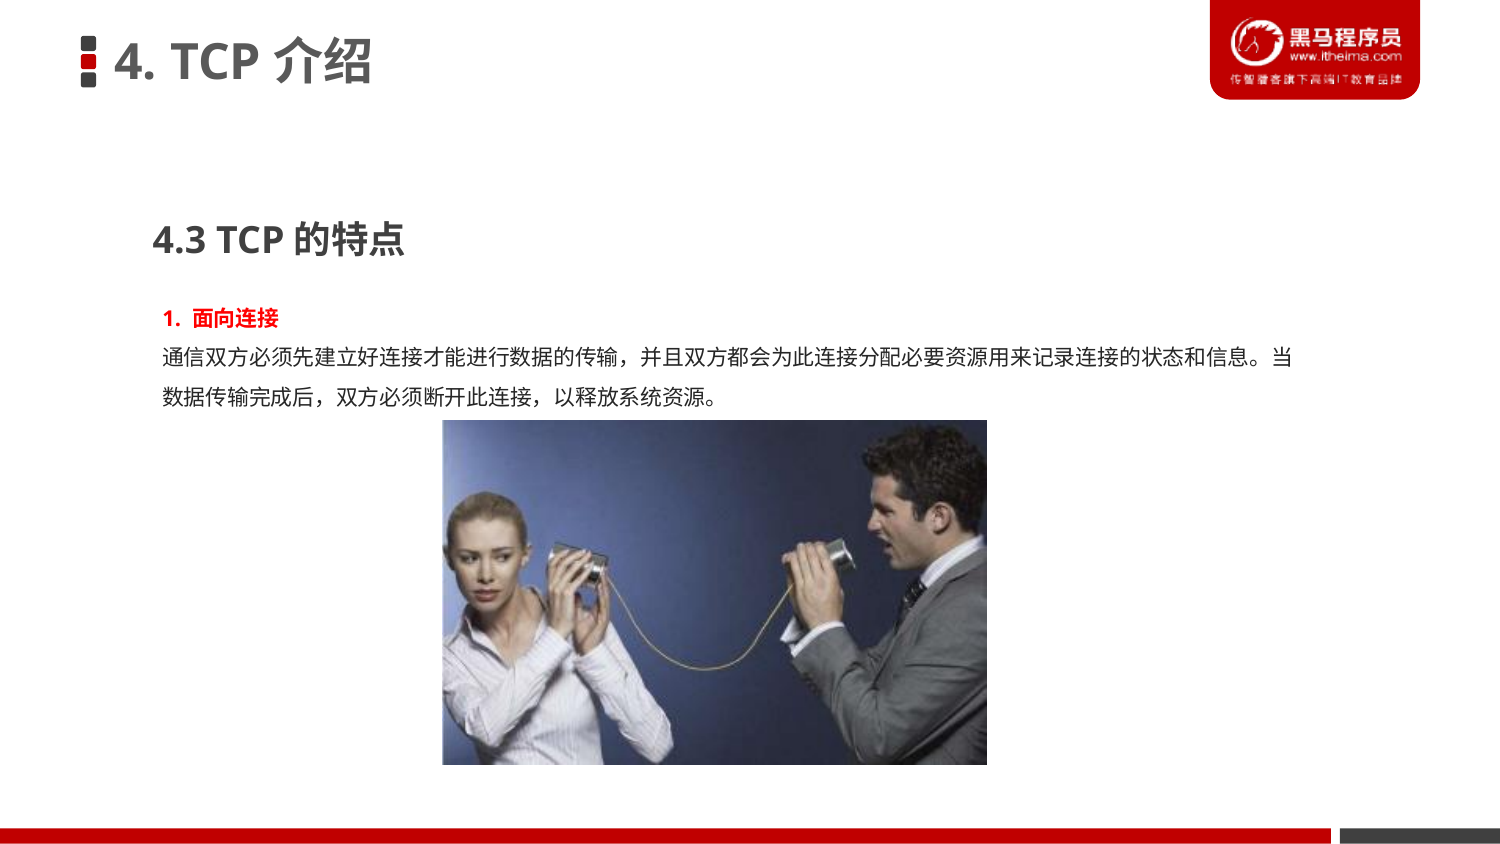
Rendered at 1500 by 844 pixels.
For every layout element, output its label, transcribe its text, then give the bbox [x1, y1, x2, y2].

text_box 1. 面向连接 通信双方必须先建立好连接才能进行数据的传输，并且双方都会为此连接分配必要资源用来记录连接的状态和信息。当数据传输完成后，双方必须断开此连接，以释放系统资源。 [147, 283, 1320, 417]
picture [1212, 8, 1421, 94]
text_box 4.3 TCP的特点 [138, 185, 892, 268]
text_box 4. TCP介绍 [103, 0, 987, 130]
picture [442, 420, 987, 765]
